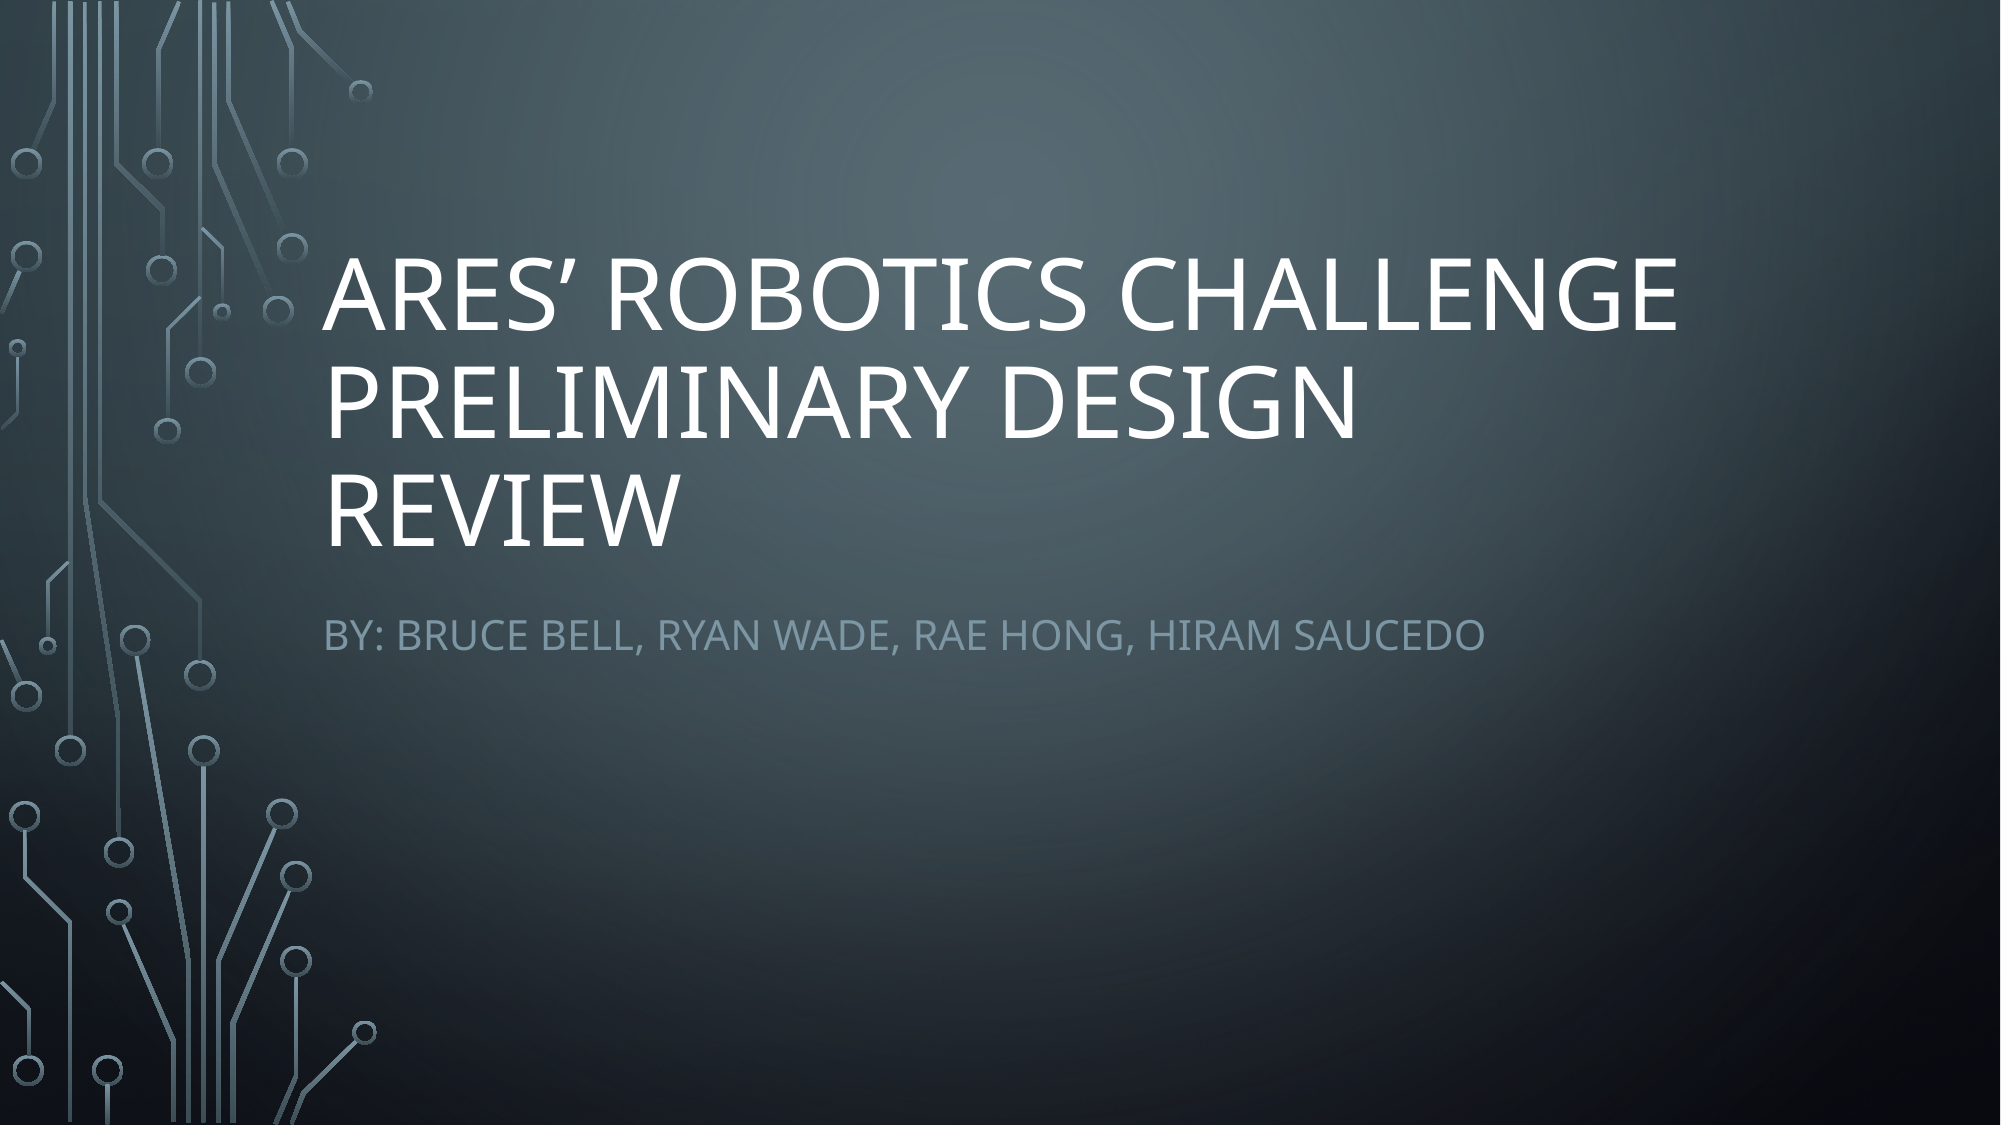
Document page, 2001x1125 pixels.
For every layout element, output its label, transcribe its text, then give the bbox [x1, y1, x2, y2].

subtitle By: Bruce Bell, Ryan wade, Rae Hong, Hiram saucedo [307, 590, 1750, 863]
title Ares’ Robotics Challenge Preliminary Design Review [307, 184, 1750, 576]
